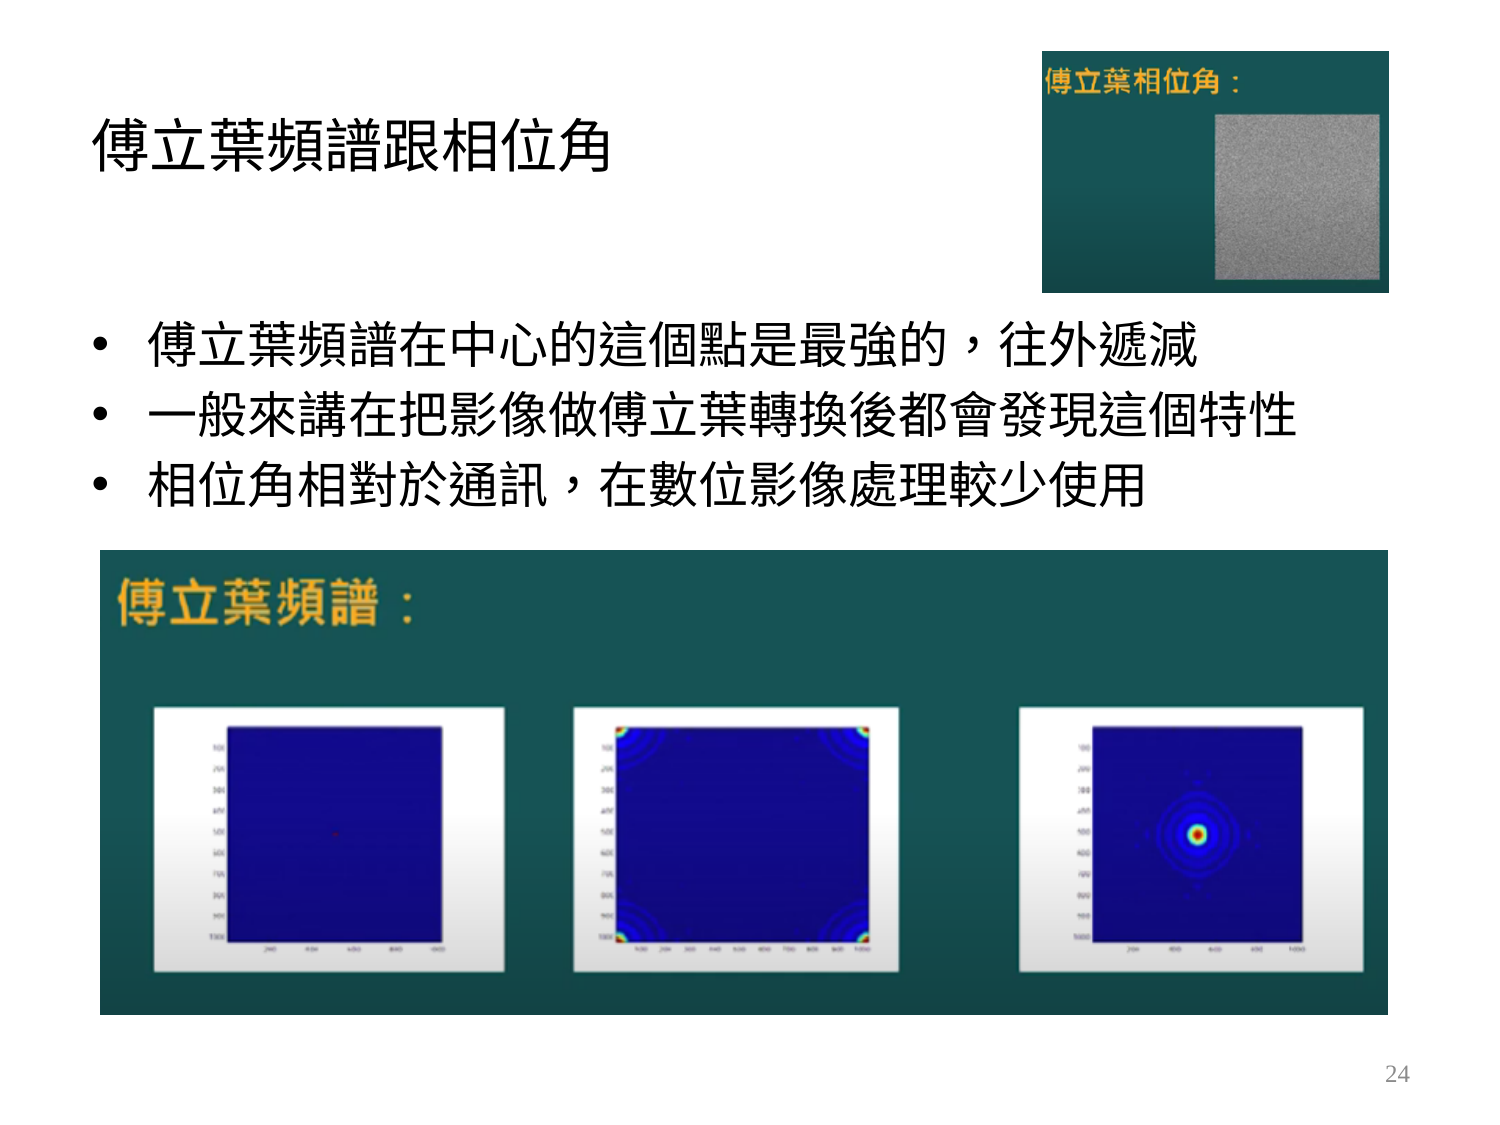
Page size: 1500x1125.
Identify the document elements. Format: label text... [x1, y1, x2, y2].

title 傅立葉頻譜跟相位角 [76, 101, 1037, 242]
list 傅立葉頻譜在中心的這個點是最強的，往外遞減 一般來講在把影像做傅立葉轉換後都會發現這個特性 相位角相對於通訊，在數位影像處理較少使用 [76, 305, 1366, 1049]
slide_number 24 [1074, 1042, 1425, 1103]
picture [1042, 50, 1389, 294]
picture [100, 550, 1389, 1015]
